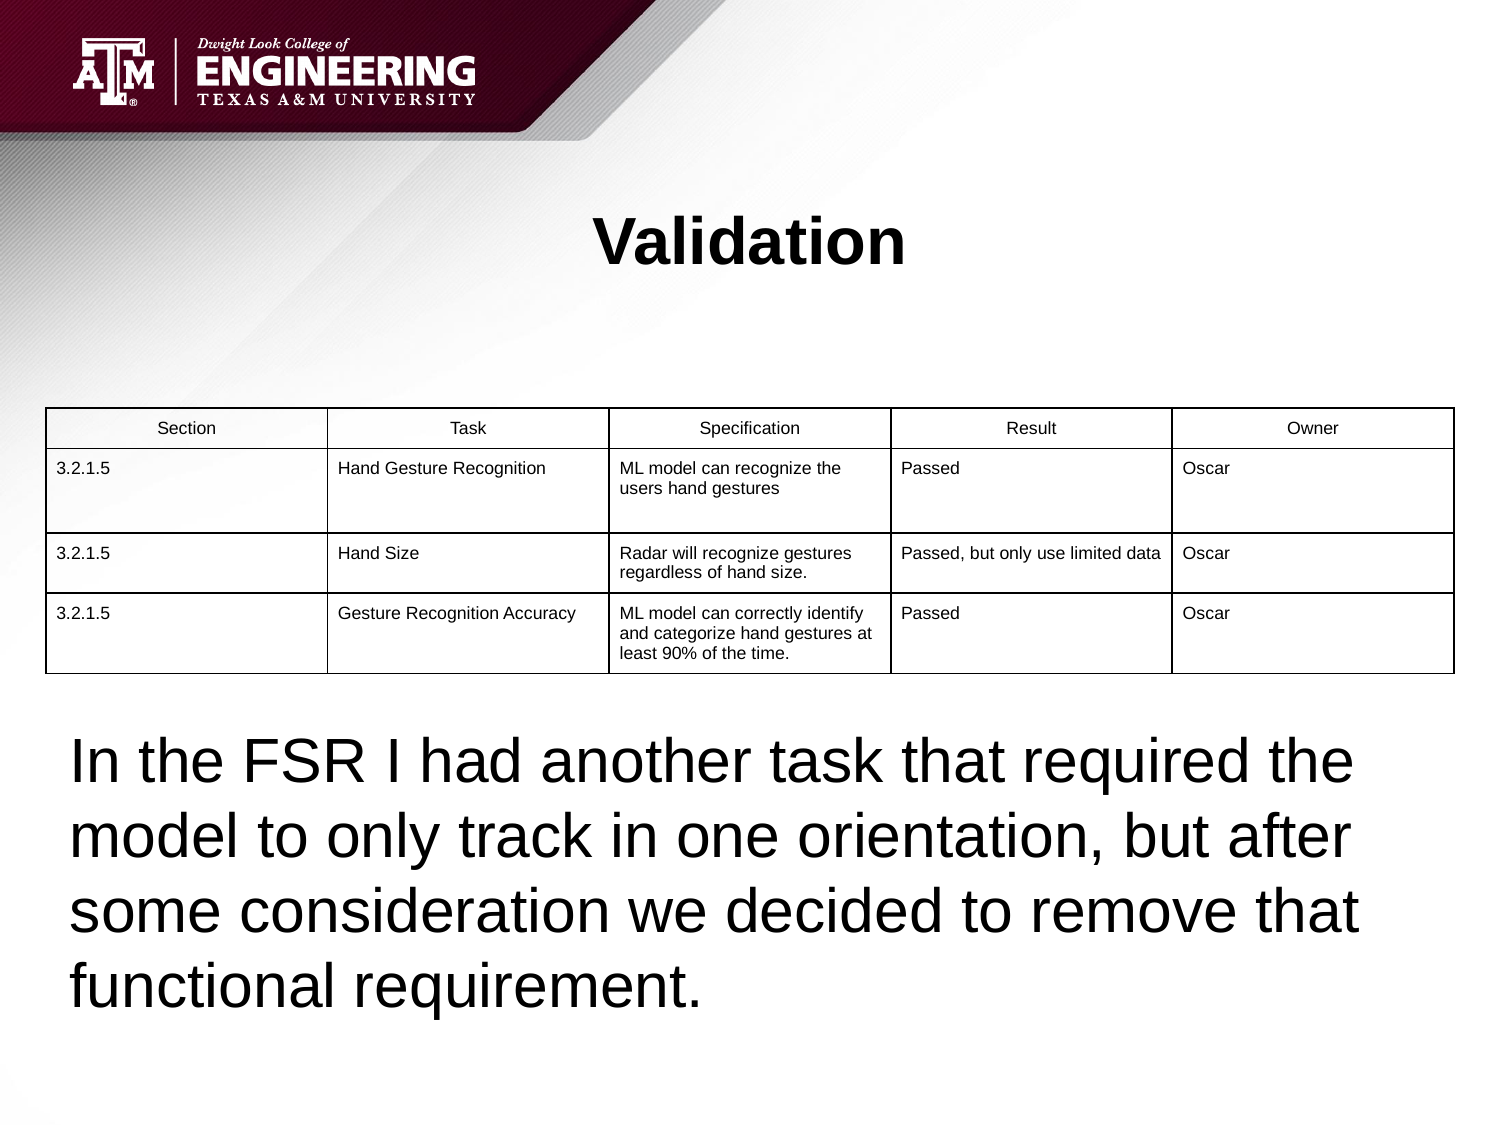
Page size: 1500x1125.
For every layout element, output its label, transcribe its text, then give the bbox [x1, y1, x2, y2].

table_cell ML model can correctly identify and categorize hand gestures at least 90% of the time. [610, 594, 890, 673]
title Validation [75, 172, 1425, 304]
picture [0, 0, 1500, 1125]
table_cell Passed [892, 594, 1171, 673]
table_header Owner [1173, 409, 1453, 448]
table_cell Hand Gesture Recognition [328, 449, 608, 532]
table_cell 3.2.1.5 [47, 594, 327, 673]
table_cell Oscar [1173, 534, 1453, 592]
table_cell Hand Size [328, 534, 608, 592]
table_cell Passed [892, 449, 1171, 532]
table_cell Gesture Recognition Accuracy [328, 594, 608, 673]
table_cell Passed, but only use limited data [892, 534, 1171, 592]
table_cell Oscar [1173, 449, 1453, 532]
table_cell ML model can recognize the users hand gestures [610, 449, 890, 532]
table_header Section [47, 409, 327, 448]
table_cell Oscar [1173, 594, 1453, 673]
table_header Result [892, 409, 1171, 448]
text_box In the FSR I had another task that required the model to only track in one orientation, but after some consideration we decided to remove that functional requirement. [54, 704, 1445, 1063]
table_cell 3.2.1.5 [47, 534, 327, 592]
table_cell 3.2.1.5 [47, 449, 327, 532]
table_cell Radar will recognize gestures regardless of hand size. [610, 534, 890, 592]
table_header Task [328, 409, 608, 448]
table_header Specification [610, 409, 890, 448]
